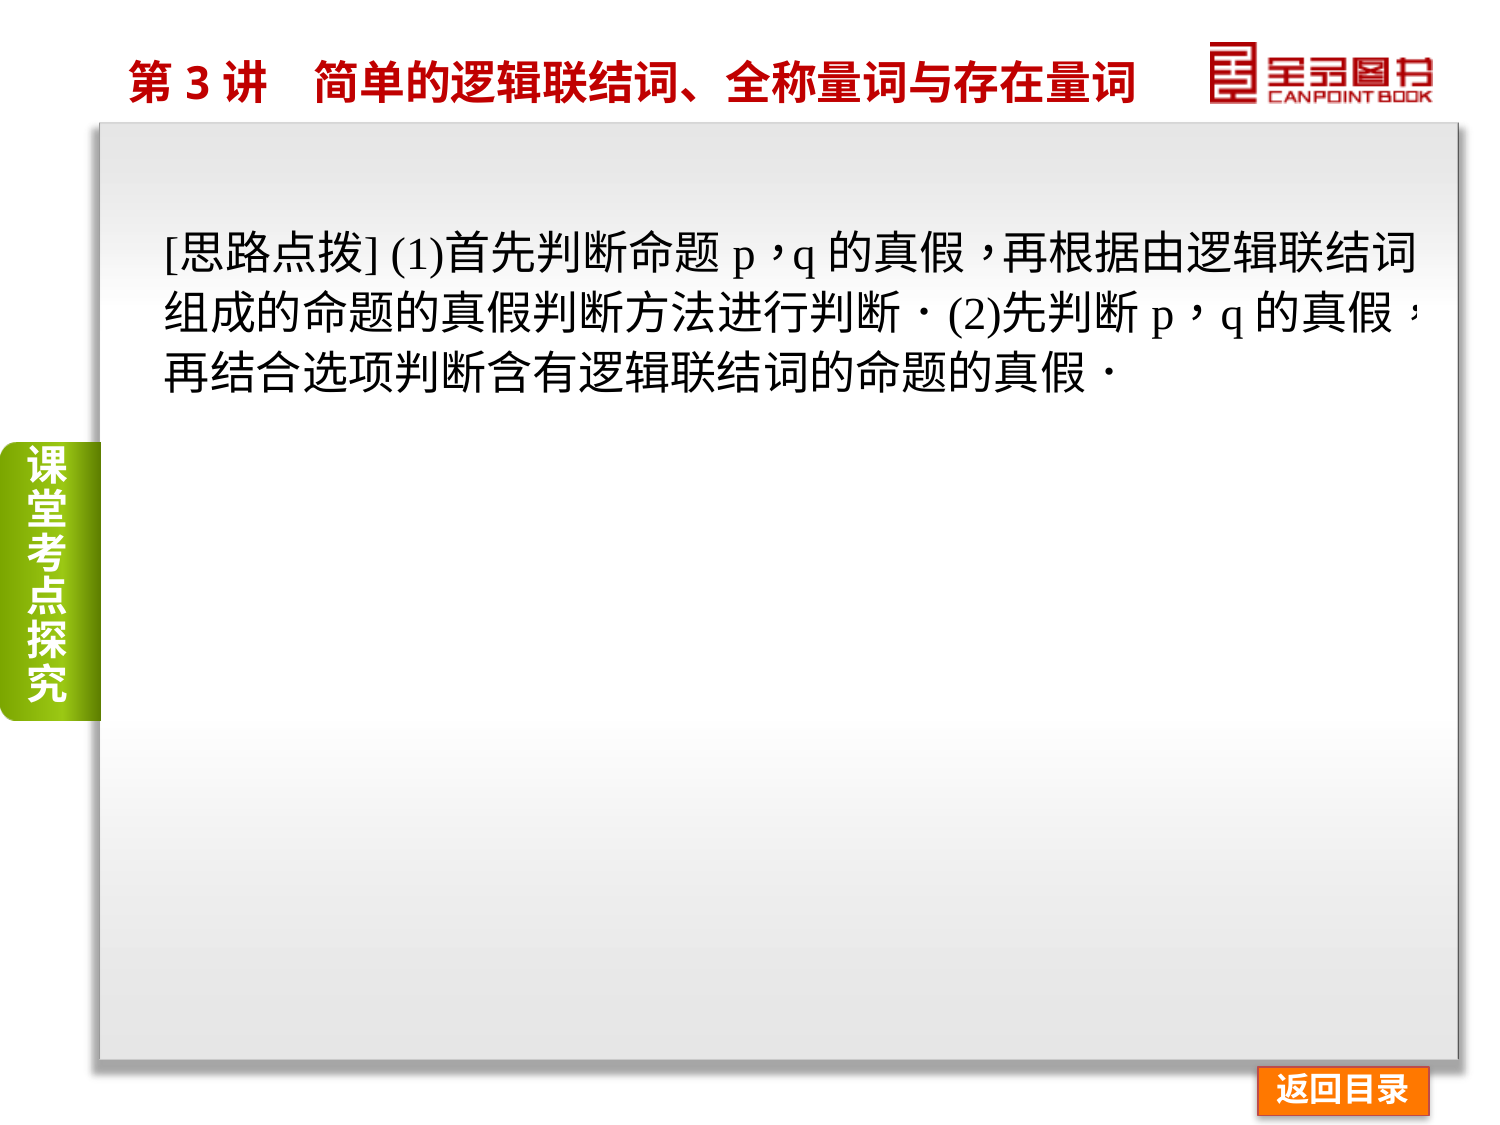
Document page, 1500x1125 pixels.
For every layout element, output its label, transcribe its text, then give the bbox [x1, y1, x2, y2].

text_box 第3讲 简单的逻辑联结词、全称量词与存在量词 [112, 42, 1211, 121]
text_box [163, 223, 1417, 516]
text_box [0, 437, 101, 722]
picture [1211, 42, 1433, 104]
picture [79, 115, 1477, 1087]
text_box 返回目录 [1257, 1066, 1430, 1116]
